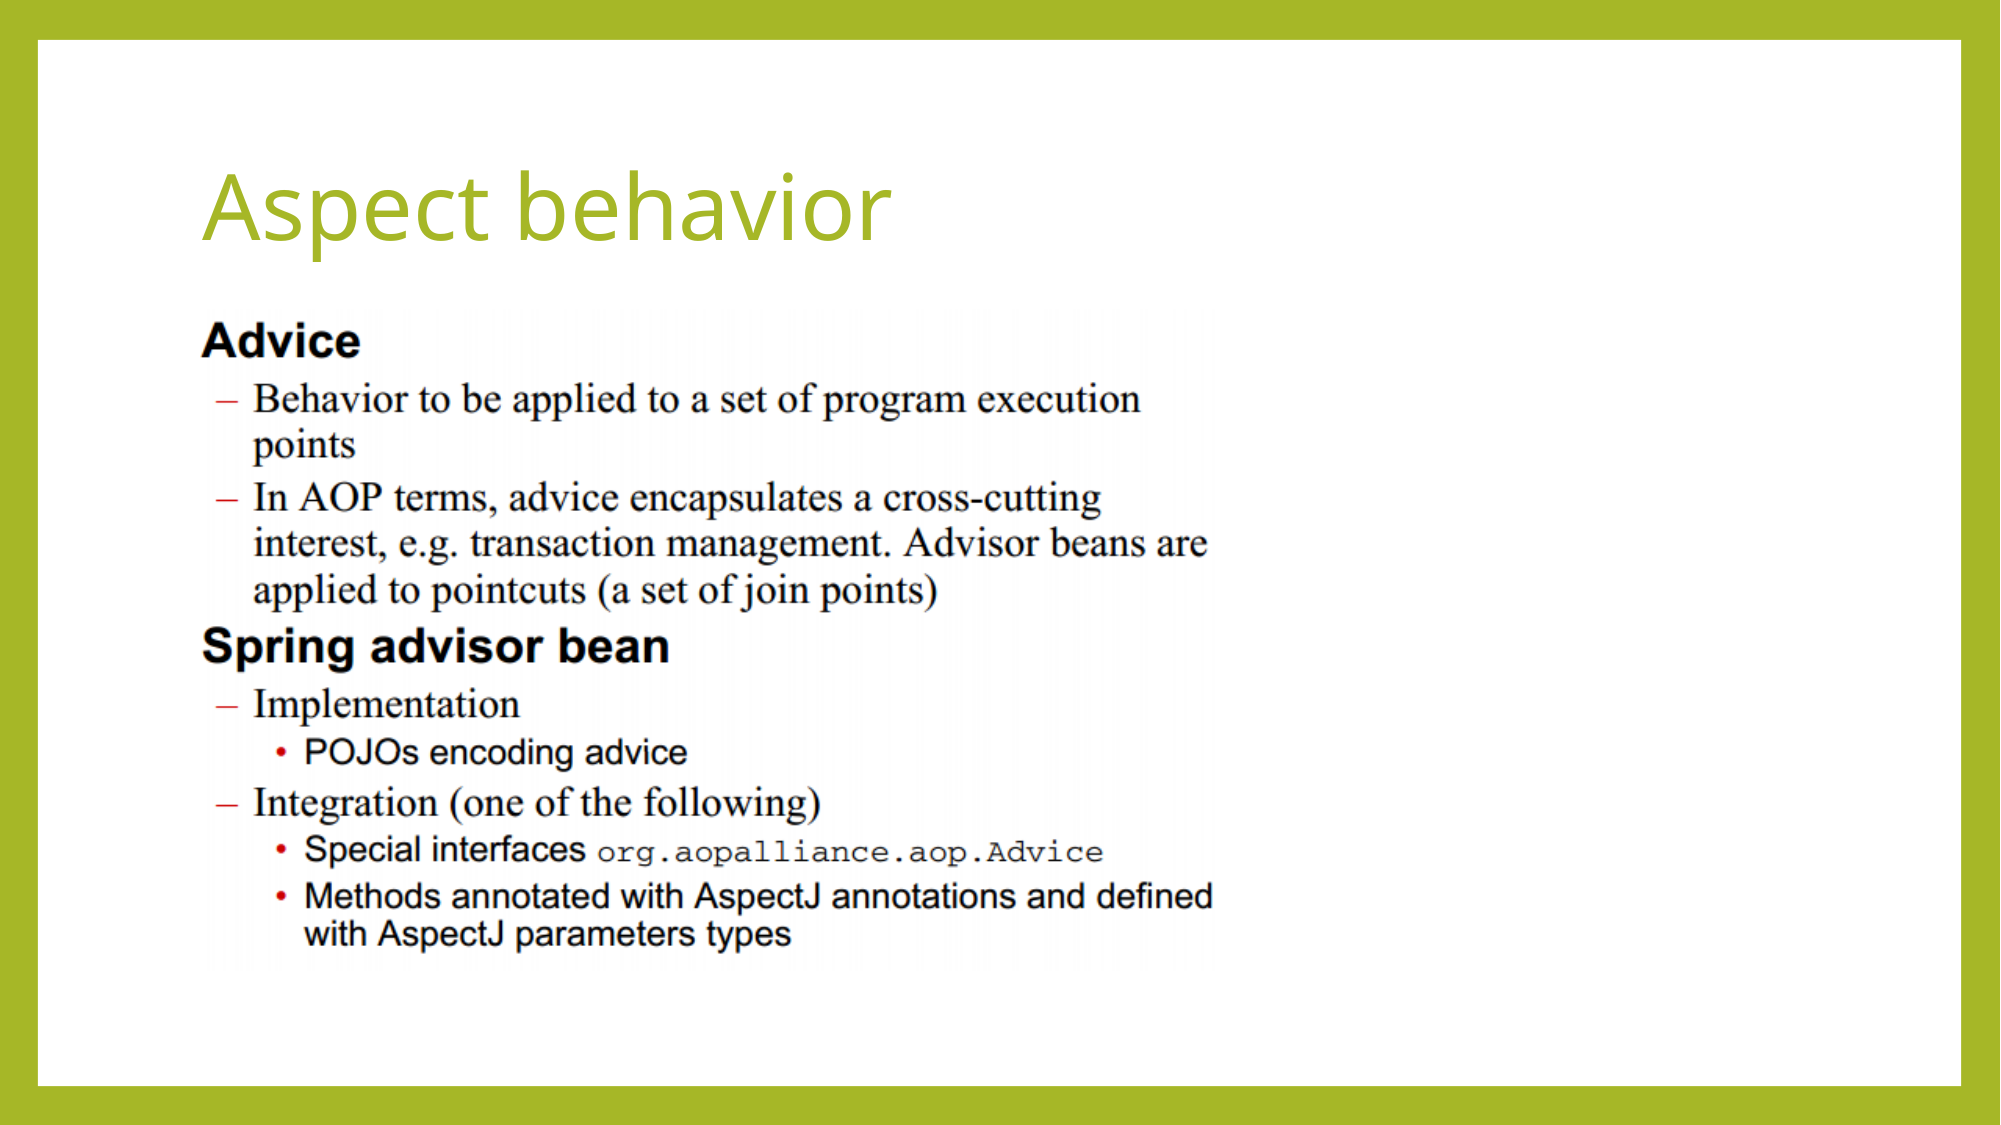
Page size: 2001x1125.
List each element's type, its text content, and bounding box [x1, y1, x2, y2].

picture [199, 309, 1227, 971]
title Aspect behavior [187, 99, 1808, 323]
